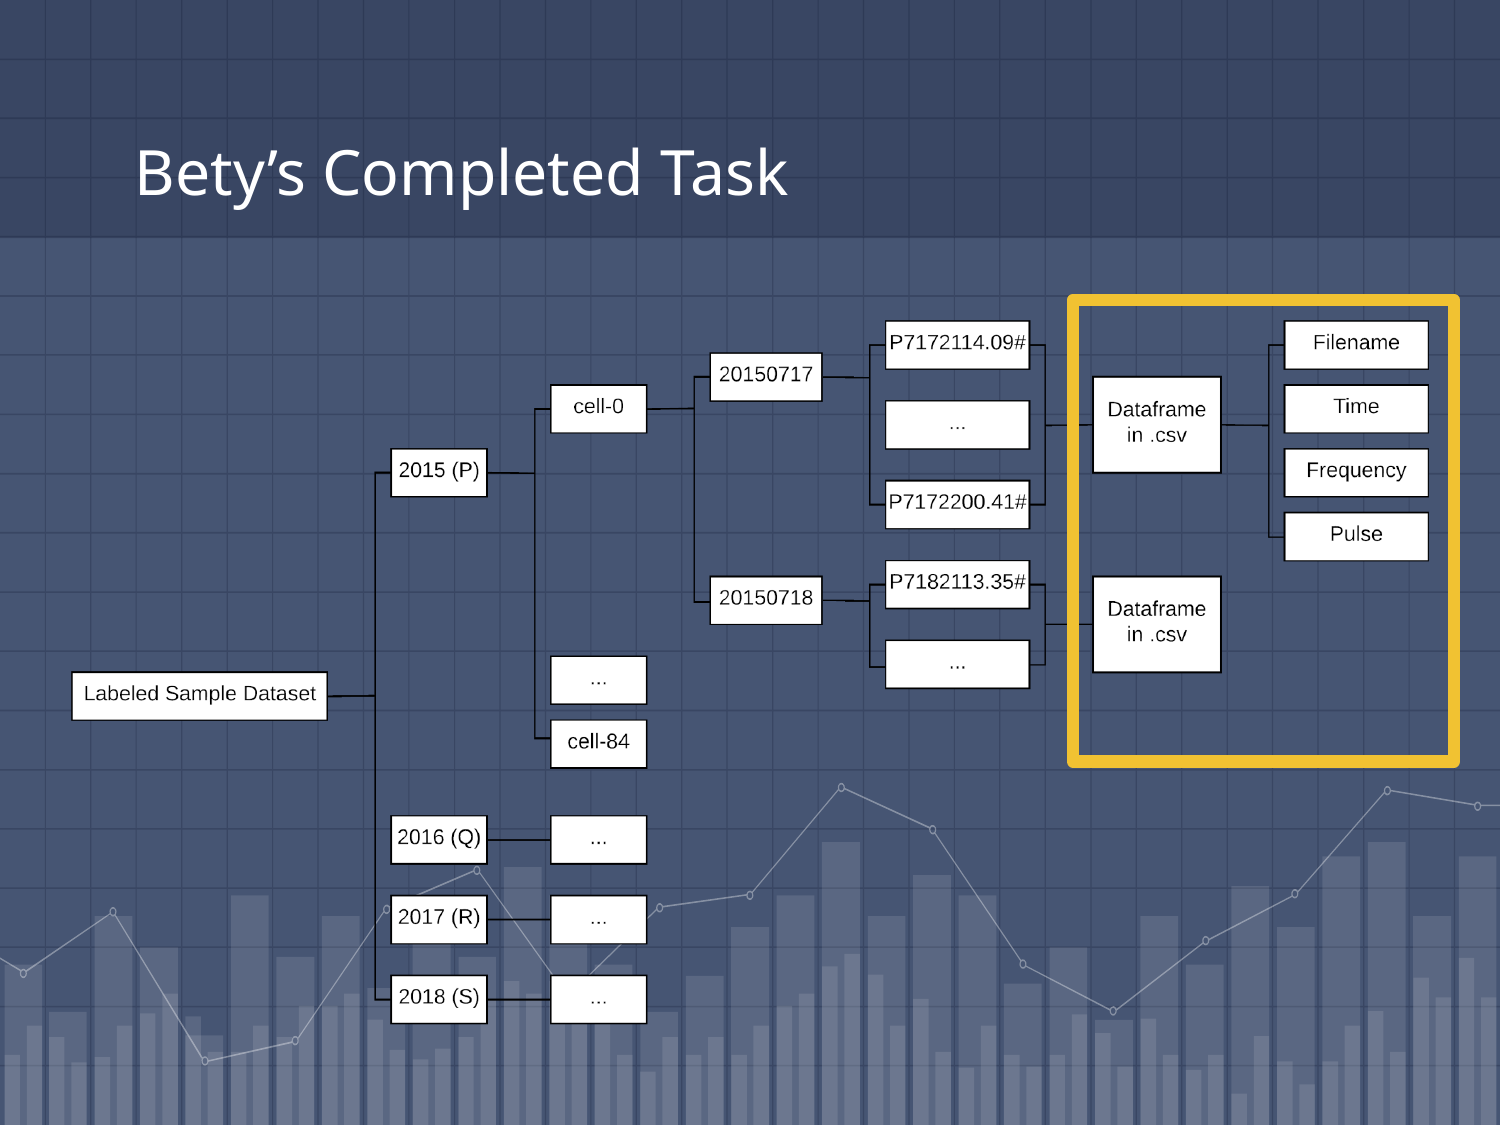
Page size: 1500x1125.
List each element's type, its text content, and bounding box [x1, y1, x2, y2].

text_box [40, 289, 1460, 1055]
title Bety’s Completed Task [119, 35, 1381, 224]
